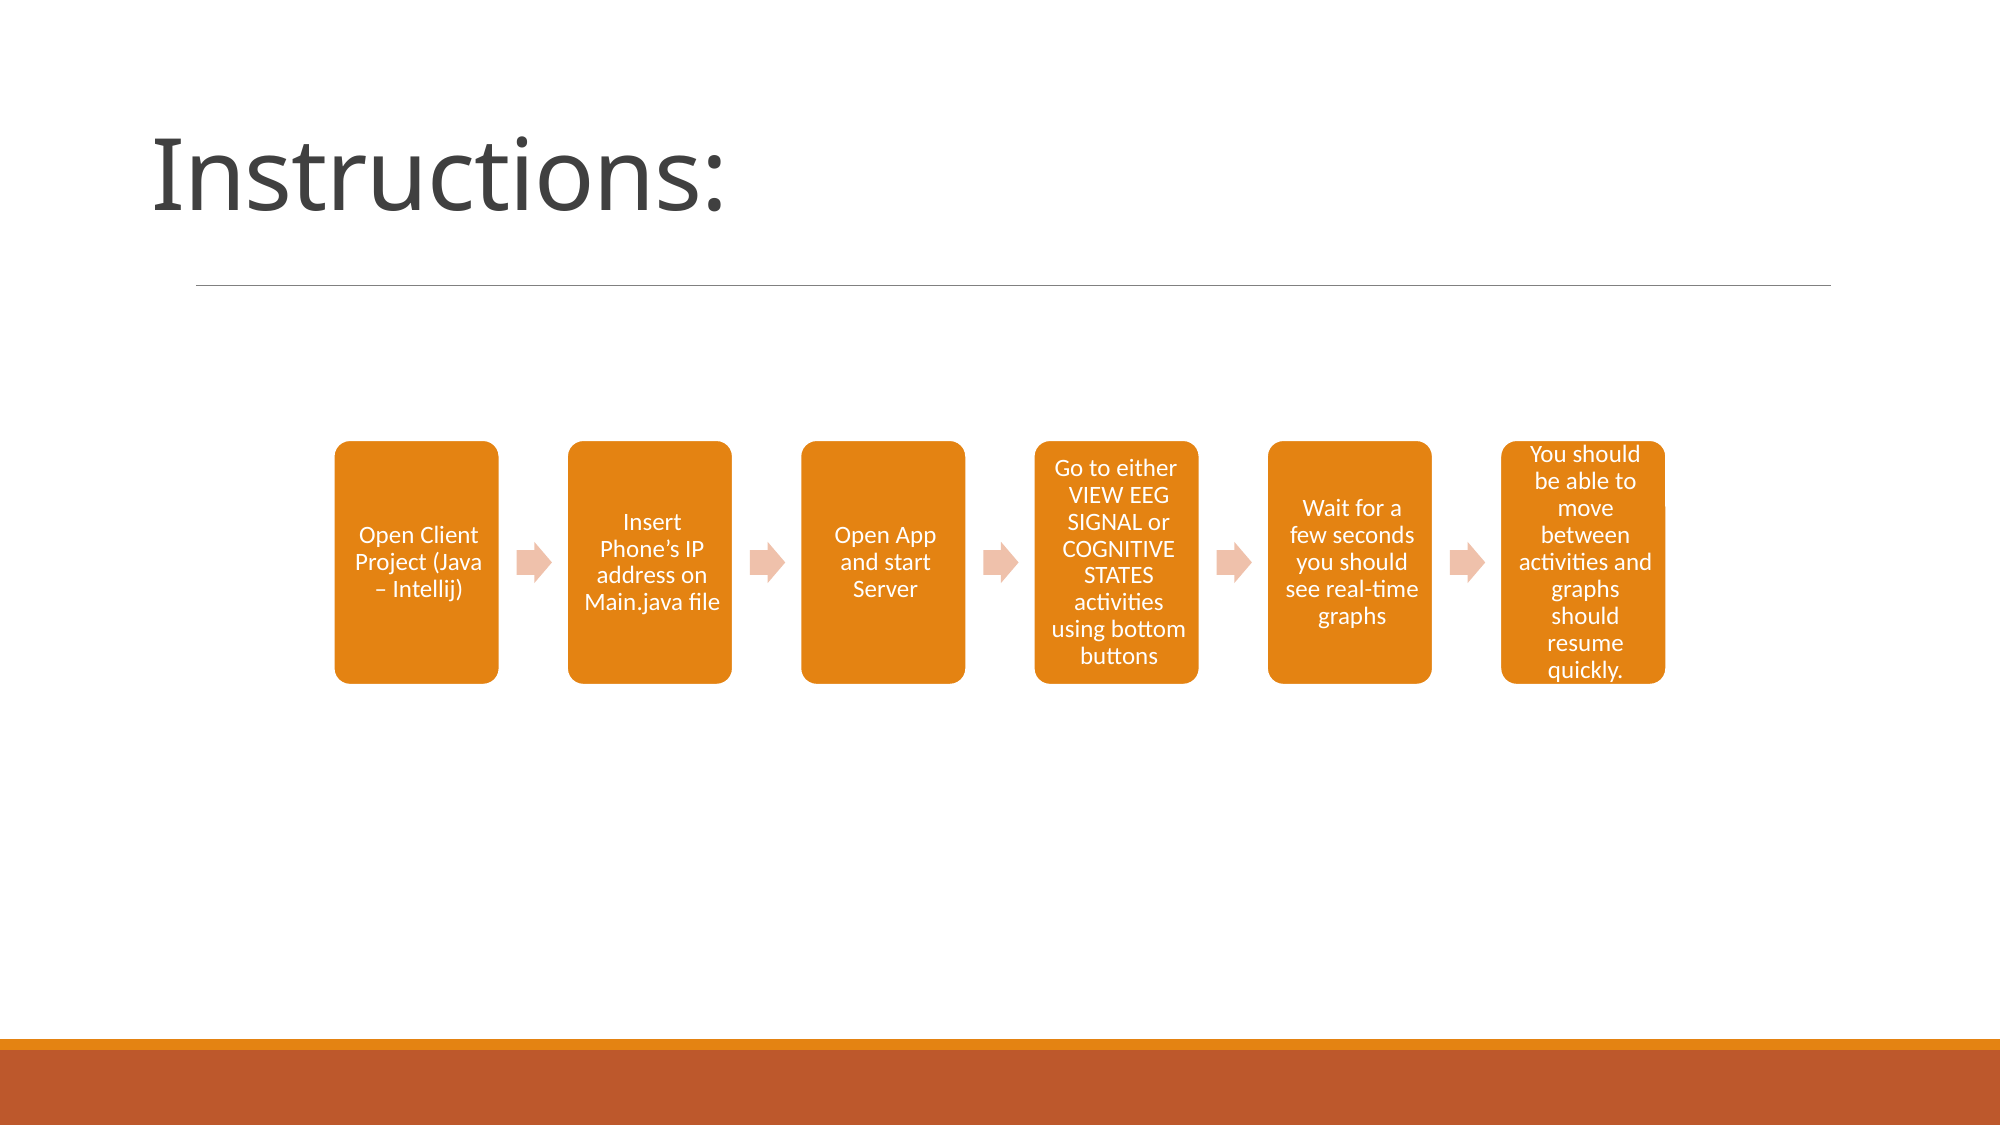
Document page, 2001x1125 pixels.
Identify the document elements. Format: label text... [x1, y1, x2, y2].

title Instructions: [136, 0, 1787, 238]
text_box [332, 117, 1668, 1008]
